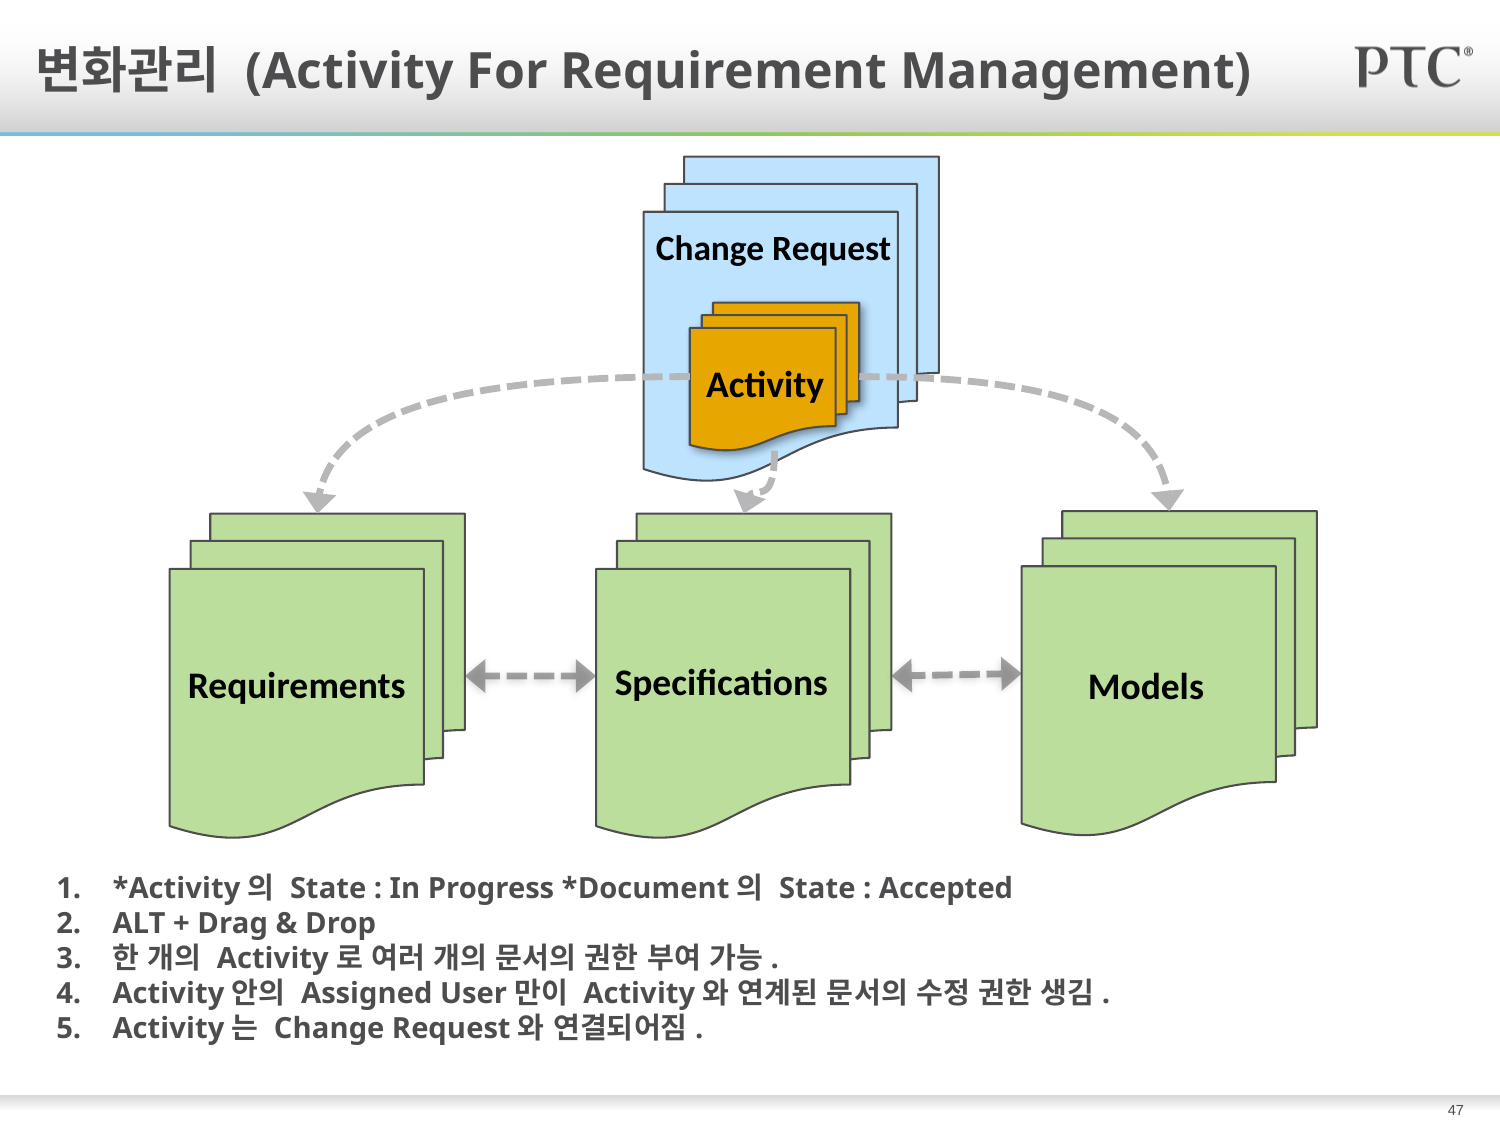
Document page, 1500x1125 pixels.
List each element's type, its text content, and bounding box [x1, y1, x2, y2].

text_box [858, 376, 1190, 512]
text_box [1021, 510, 1318, 837]
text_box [169, 513, 466, 839]
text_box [595, 513, 892, 839]
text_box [891, 673, 1022, 677]
title 변화관리 (Activity For Requirement Management) [35, 31, 1285, 107]
picture [0, 0, 1500, 136]
text_box *Activity의 State : In Progress *Document의 State : Accepted ALT + Drag & Drop 한 개의 Activity로 여러 개의 문서의 권한 부여 가능. Activity안의 Assigned User만이 Activity와 연계된 문서의 수정 권한 생김. Activity는 Change Request와 연결되어짐. [56, 869, 1462, 1045]
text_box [337, 376, 691, 514]
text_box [631, 156, 940, 482]
